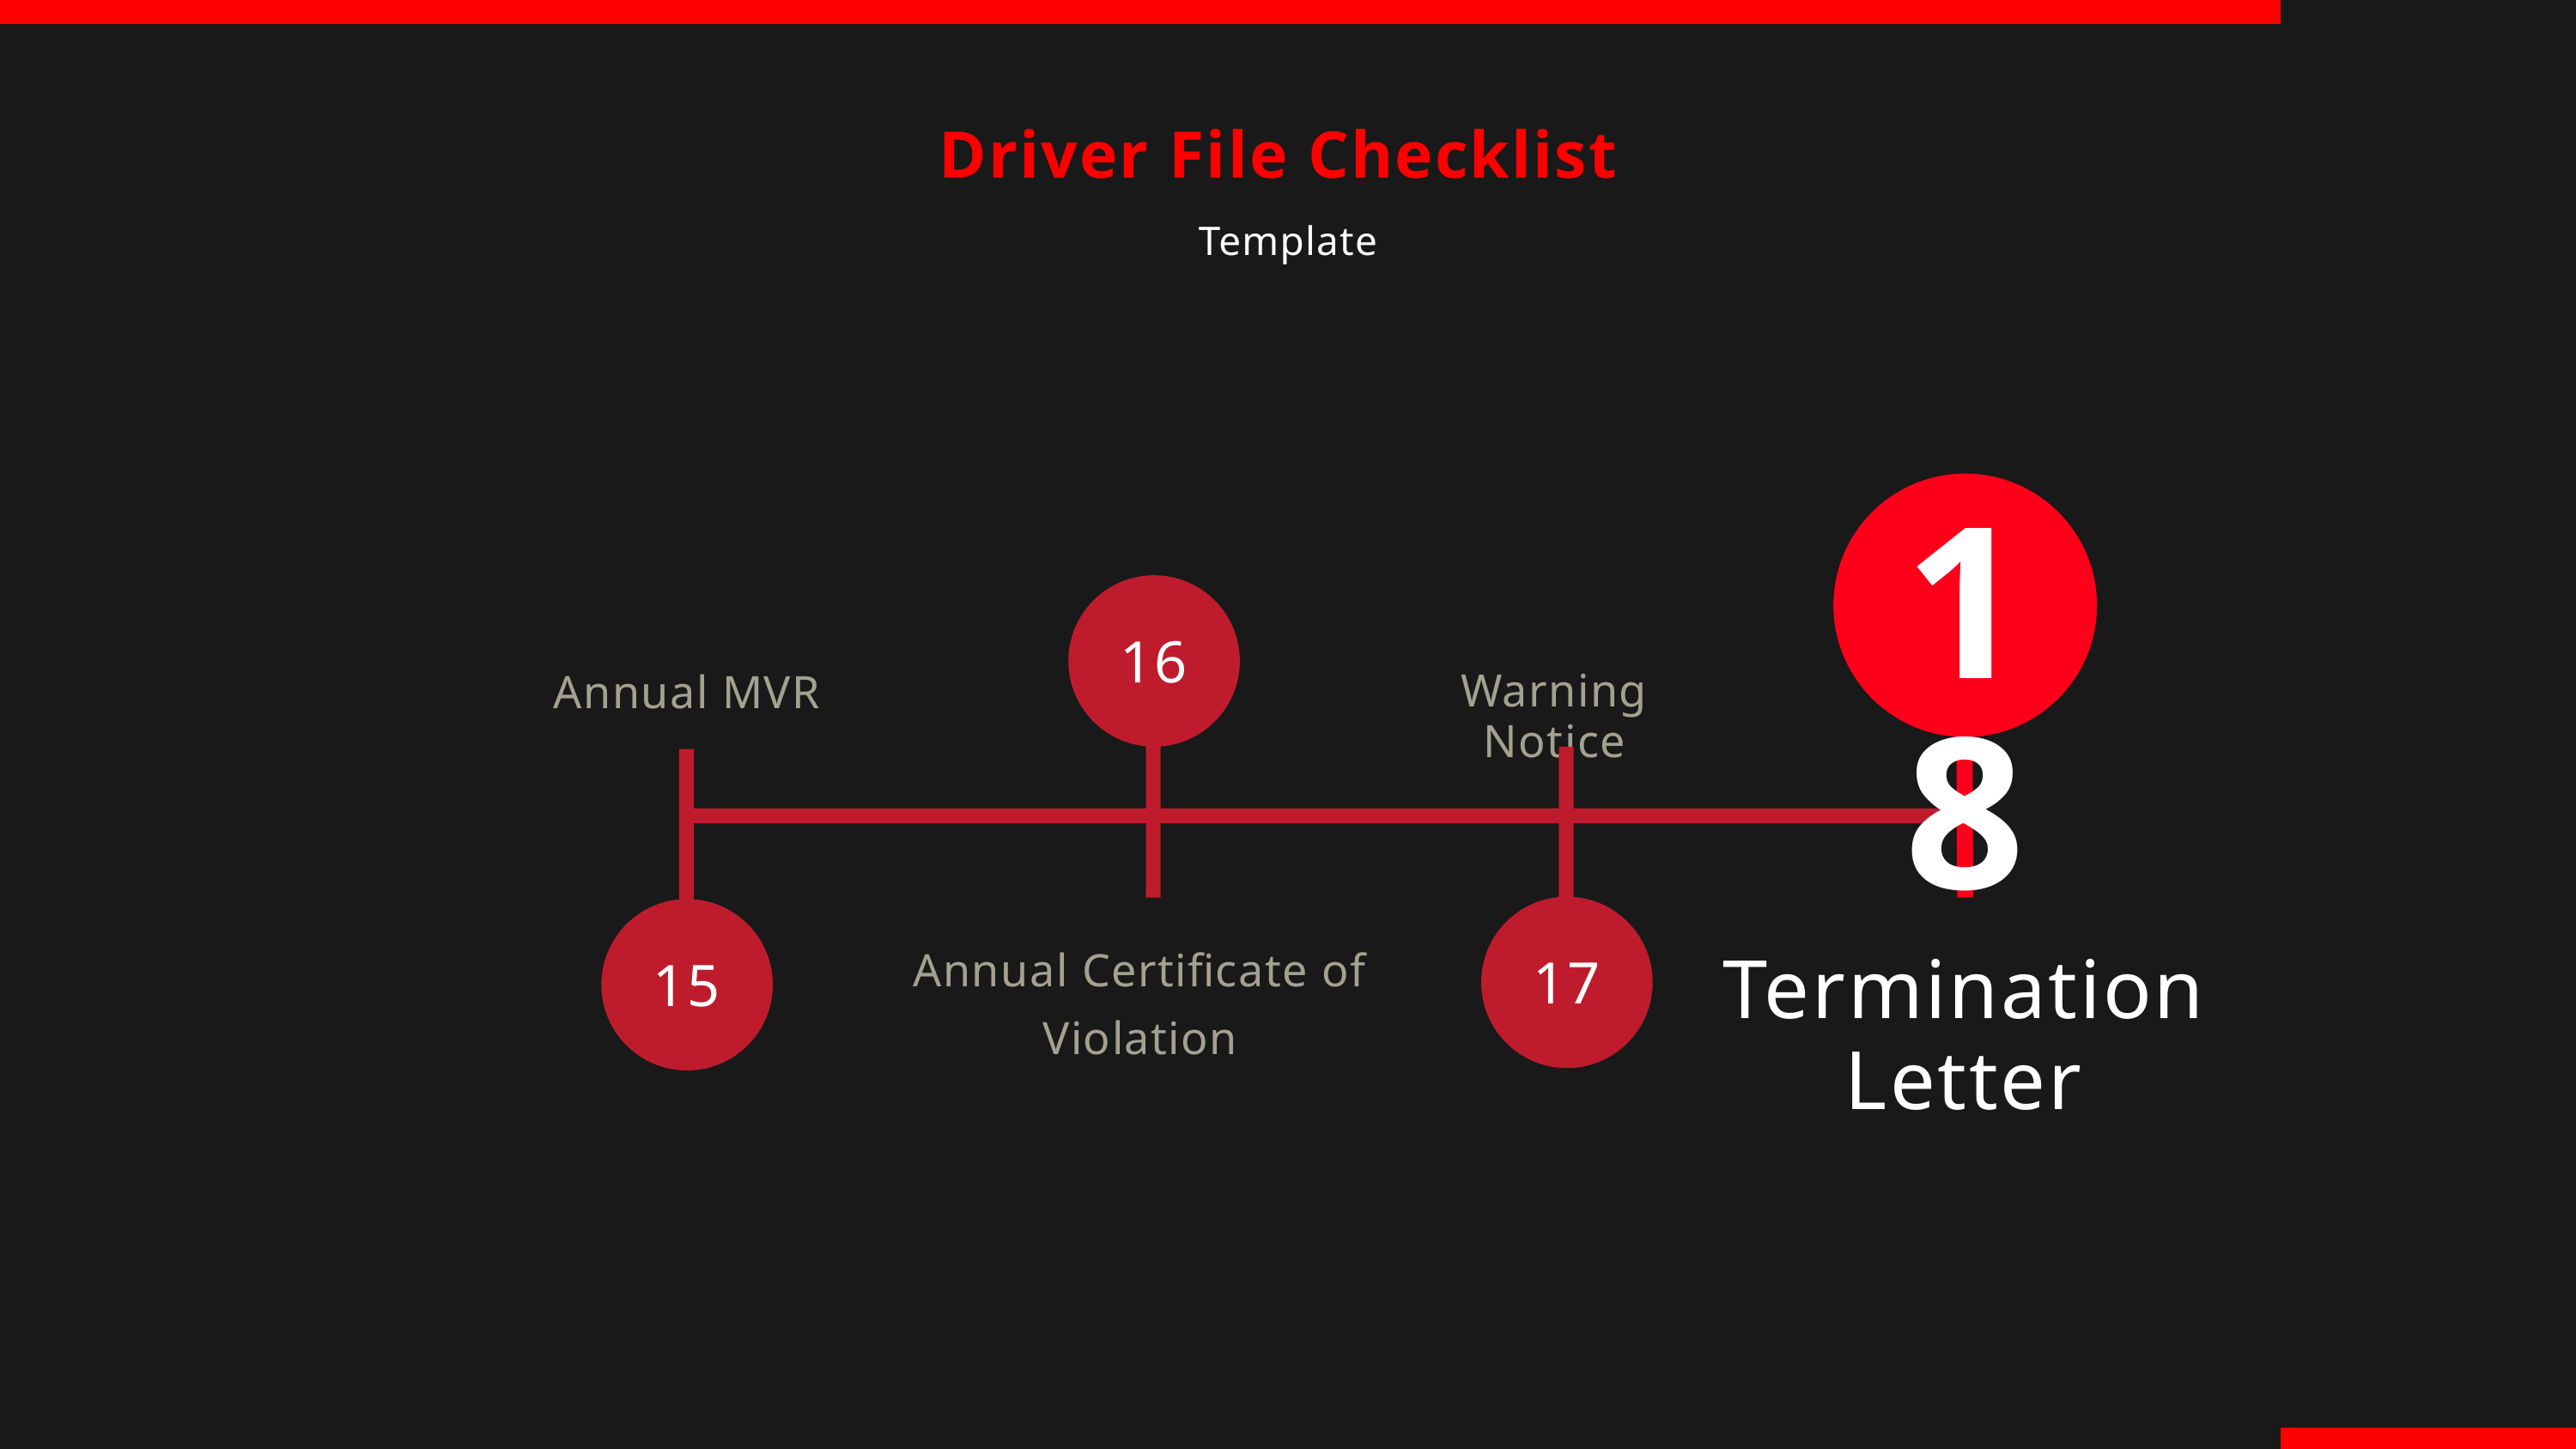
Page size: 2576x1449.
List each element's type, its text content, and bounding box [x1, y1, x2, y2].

text_box Annual Certificate of Violation [912, 929, 1369, 1064]
text_box Warning Notice [1388, 665, 1722, 767]
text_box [0, 0, 2281, 25]
text_box Termination Letter [1721, 943, 2207, 1126]
text_box 18 [1894, 744, 2037, 931]
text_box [1480, 896, 1653, 1069]
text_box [425, 111, 2151, 257]
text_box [1067, 574, 1241, 748]
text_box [601, 899, 774, 1071]
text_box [1832, 473, 2098, 737]
text_box Annual MVR [542, 650, 832, 718]
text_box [2280, 1427, 2576, 1449]
